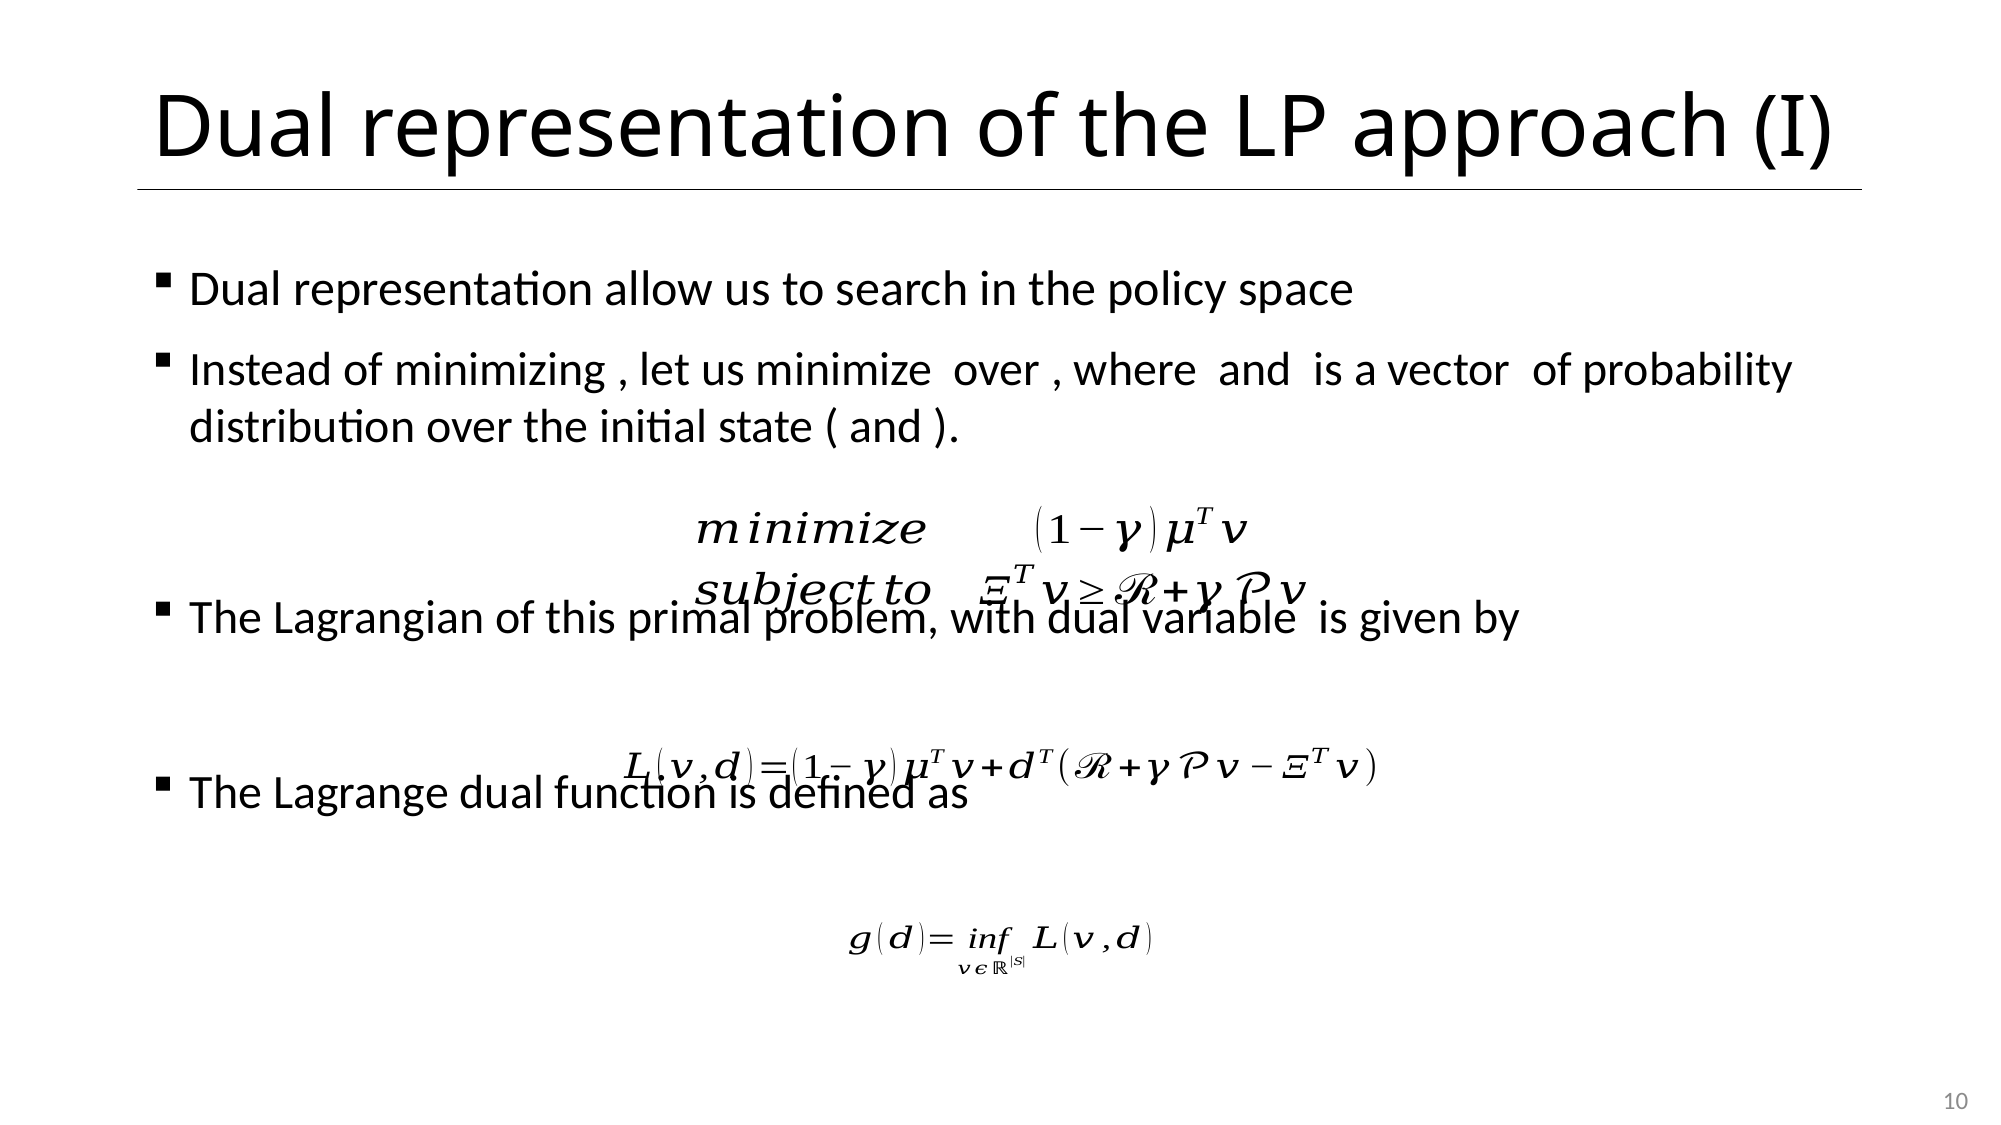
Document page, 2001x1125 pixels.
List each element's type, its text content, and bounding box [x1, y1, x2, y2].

title Dual representation of the LP approach (I) [137, 19, 1863, 238]
slide_number 10 [1533, 1069, 1984, 1125]
